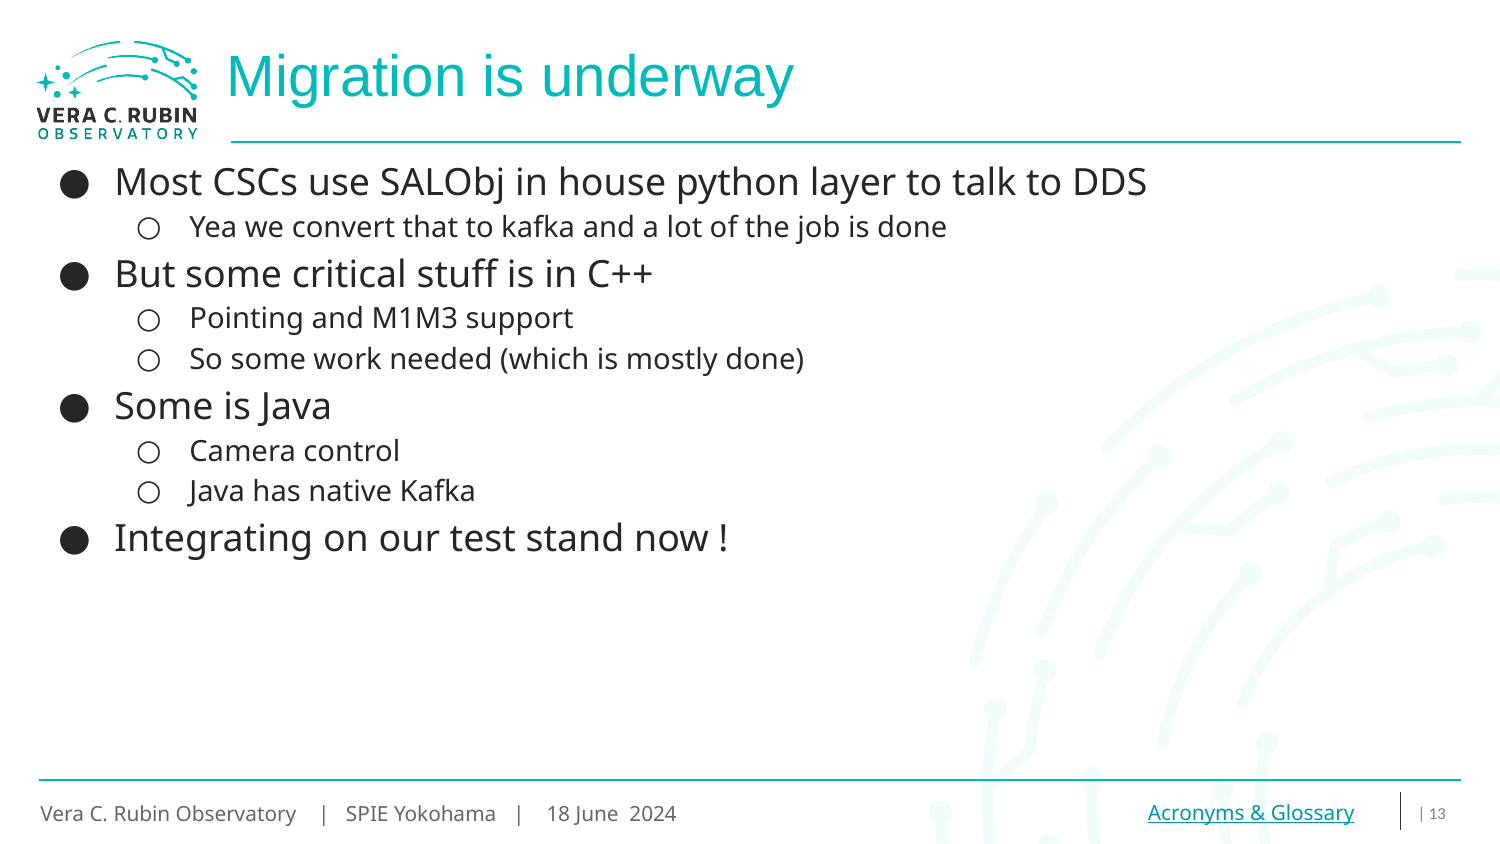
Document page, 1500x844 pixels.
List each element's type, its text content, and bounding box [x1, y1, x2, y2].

list Most CSCs use SALObj in house python layer to talk to DDS Yea we convert that to kafka and a lot of the job is done But some critical stuff is in C++ Pointing and M1M3 support So some work needed (which is mostly done) Some is Java Camera control Java has native Kafka Integrating on our test stand now ! [28, 145, 1471, 765]
slide_number | ‹#› [1406, 796, 1471, 830]
picture [0, 0, 210, 145]
title Migration is underway [215, 28, 1486, 127]
